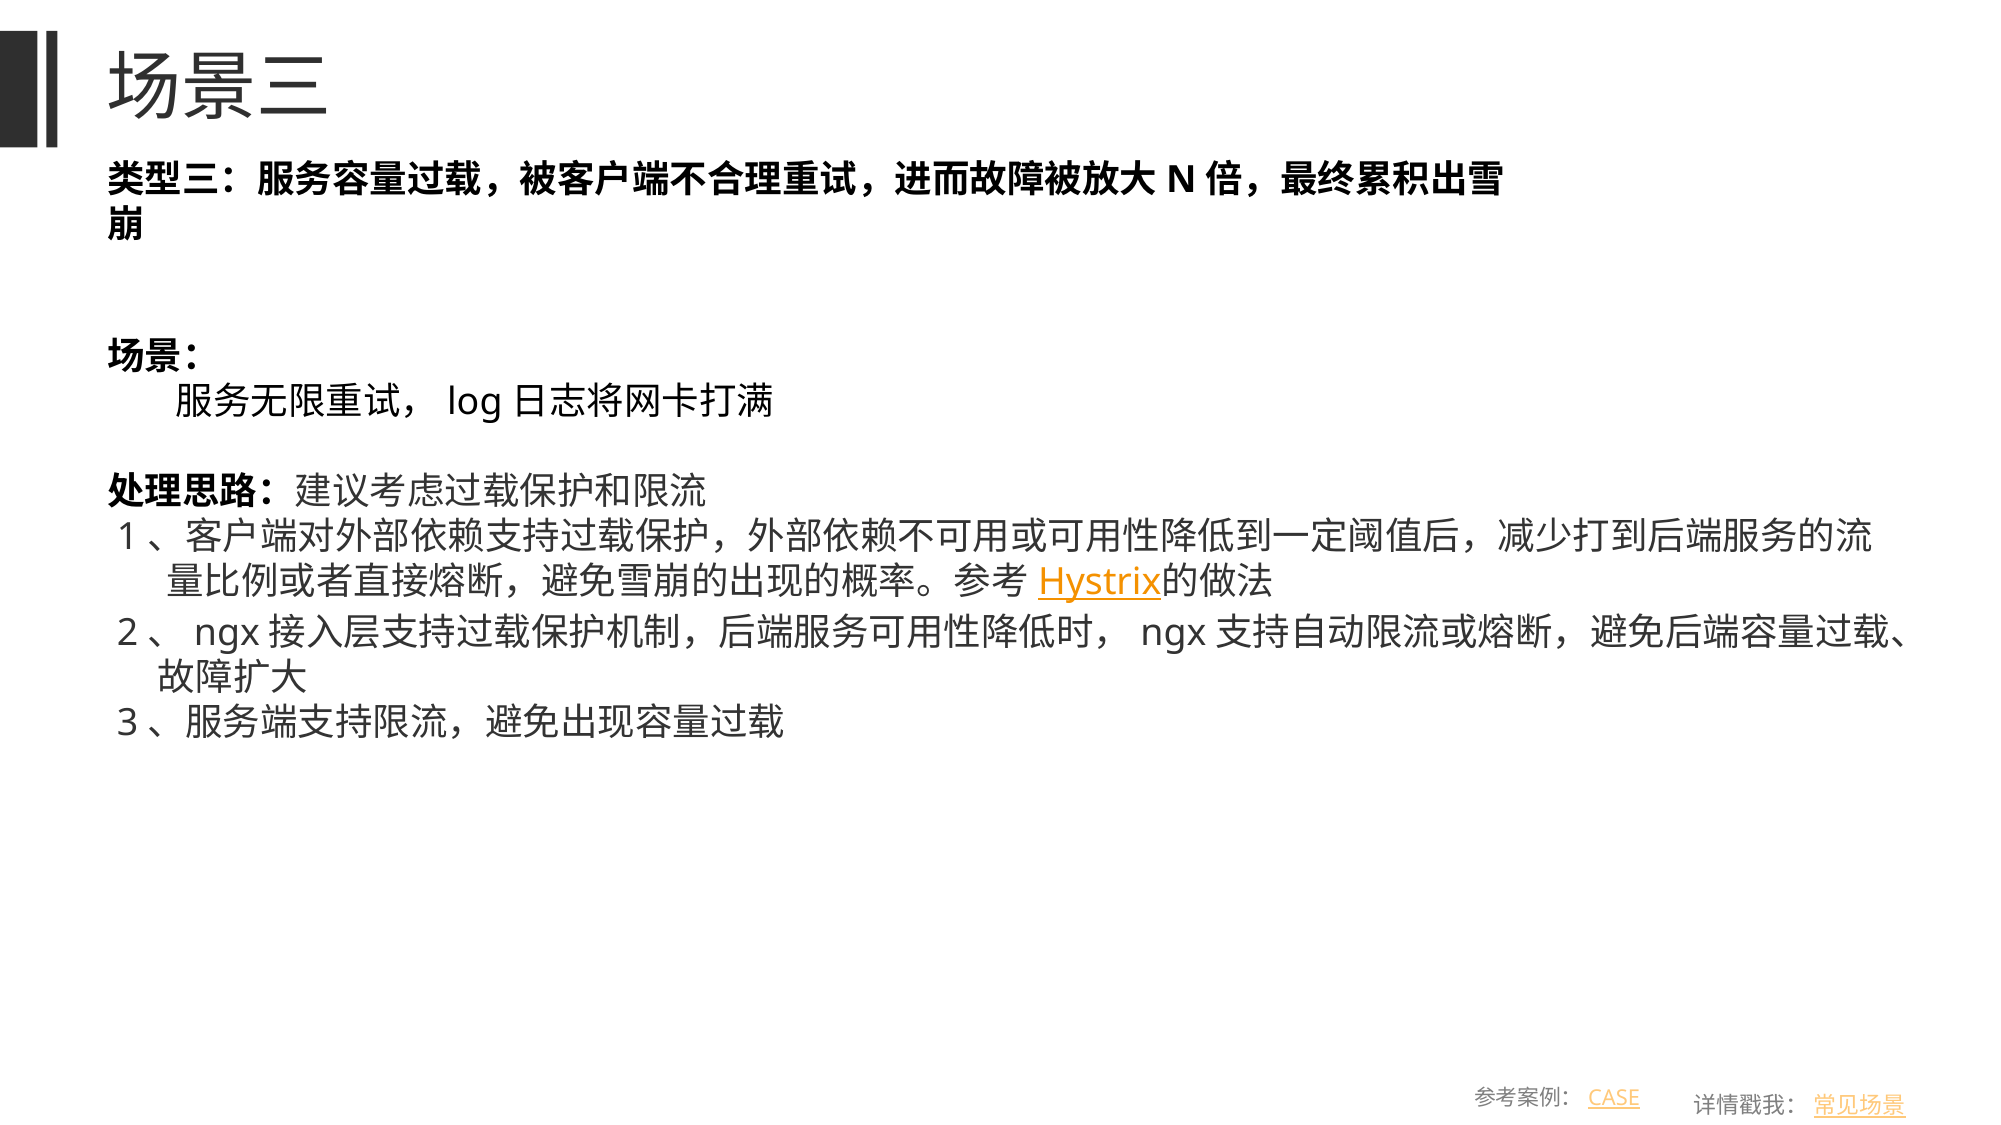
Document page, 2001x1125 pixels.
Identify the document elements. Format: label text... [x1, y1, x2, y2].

text_box 类型三：服务容量过载，被客户端不合理重试，进而故障被放大N倍，最终累积出雪崩 [92, 147, 1558, 253]
text_box 参考案例：CASE [1459, 1076, 1655, 1121]
text_box 场景： 服务无限重试，log日志将网卡打满 处理思路：建议考虑过载保护和限流 1、客户端对外部依赖支持过载保护，外部依赖不可用或可用性降低到一定阈值后，减少打到后端服务的流 量比例或者直接熔断，避免雪崩的出现的概率。参考Hystrix的做法 2、ngx接入层支持过载保护机制，后端服务可用性降低时，ngx支持自动限流或熔断，避免后端容量过载、 故障扩大 3、服务端支持限流，避免出现容量过载 [92, 324, 1969, 751]
text_box 详情戳我： 常见场景 [1678, 1073, 1987, 1125]
title 场景三 [91, 30, 1207, 148]
